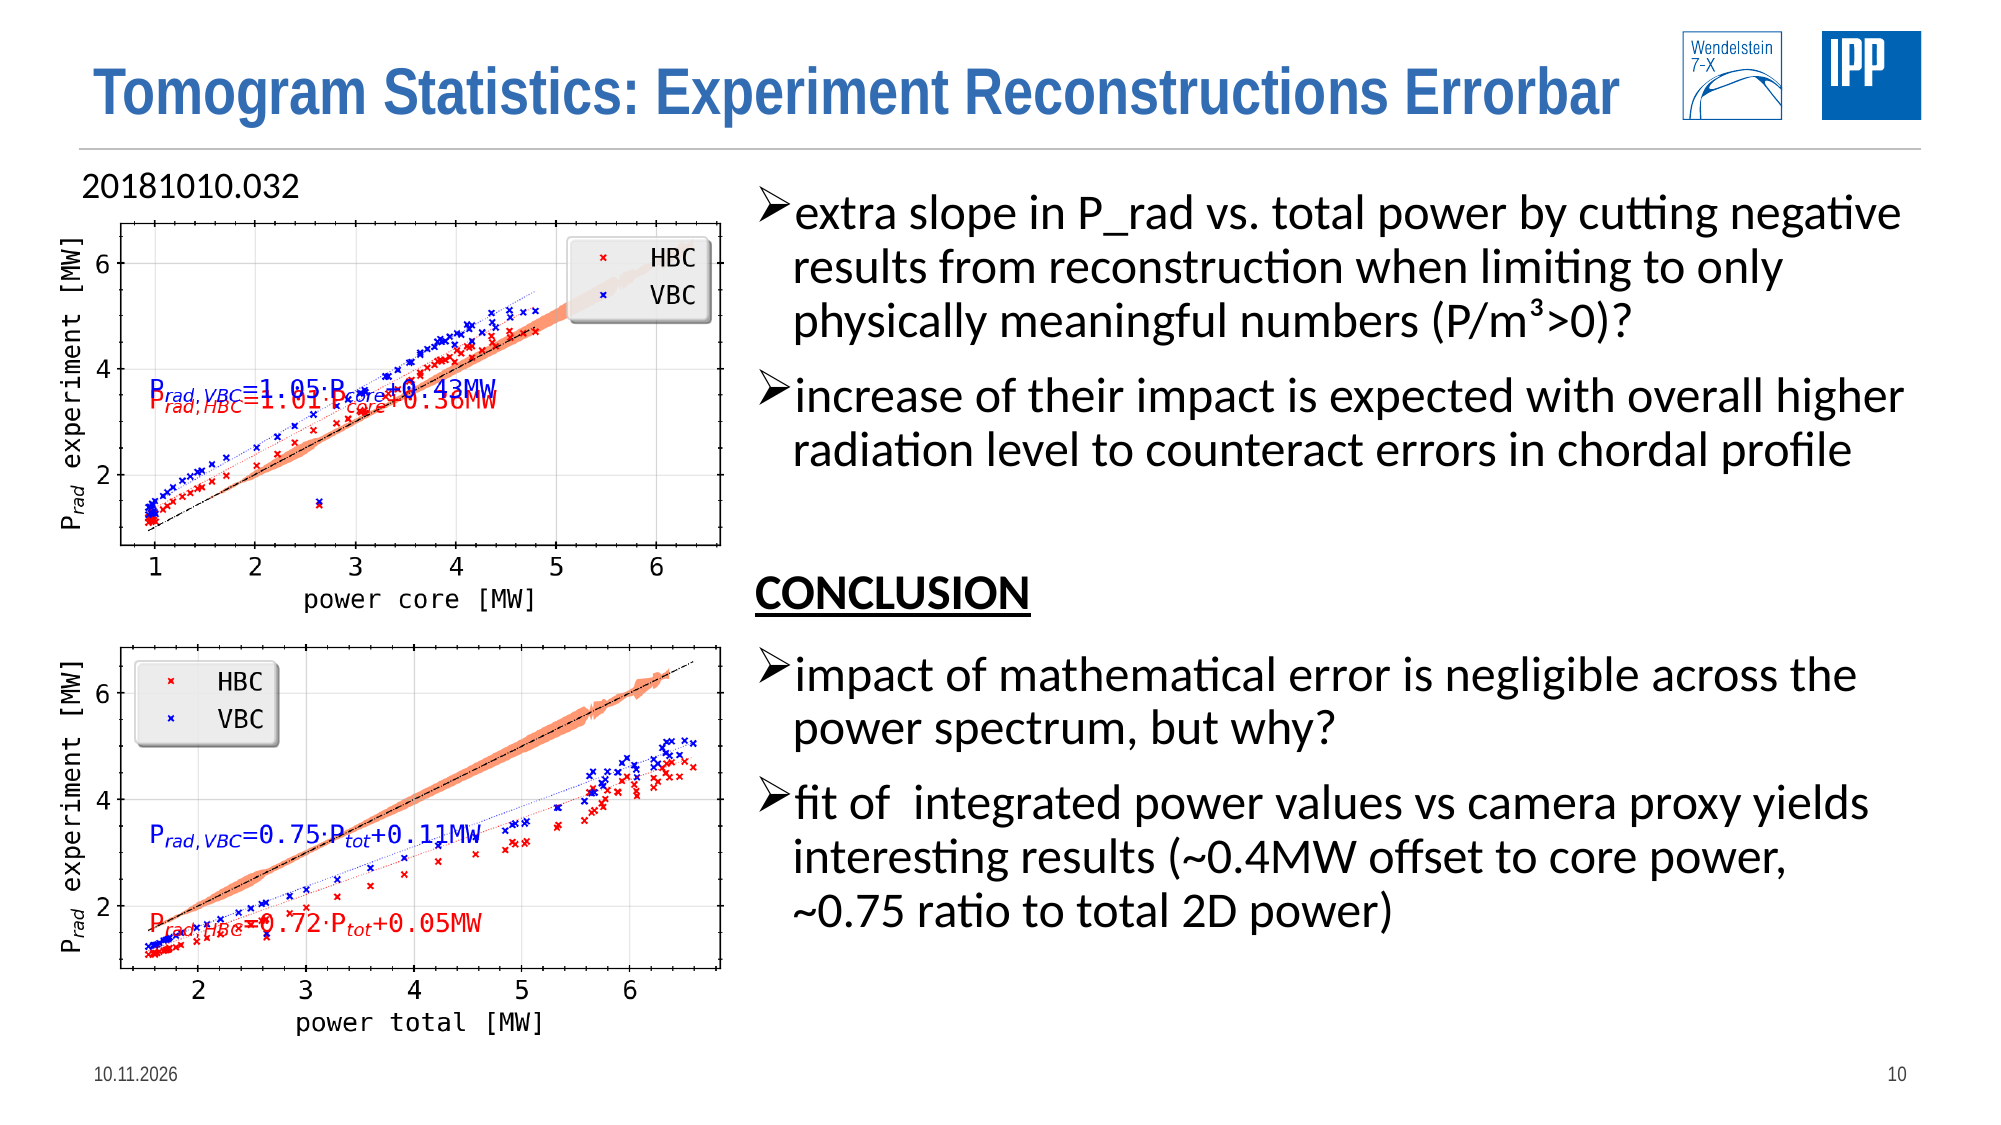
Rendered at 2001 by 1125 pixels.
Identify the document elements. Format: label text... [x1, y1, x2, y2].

list extra slope in P_rad vs. total power by cutting negative results from reconstruction when limiting to only physically meaningful numbers (P/m³>0)? increase of their impact is expected with overall higher radiation level to counteract errors in chordal profile impact of mathematical error is negligible across the power spectrum, but why? fit of integrated power values vs camera proxy yields interesting results (~0.4MW offset to core power, ~0.75 ratio to total 2D power) [740, 179, 1922, 1078]
text_box 20181010.032 [66, 158, 322, 216]
text_box CONCLUSION [740, 559, 1378, 629]
slide_number 10 [1744, 1078, 1922, 1103]
title Tomogram Statistics: Experiment Reconstructions Errorbar [78, 30, 1638, 136]
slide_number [78, 1043, 262, 1103]
picture [56, 216, 730, 1043]
